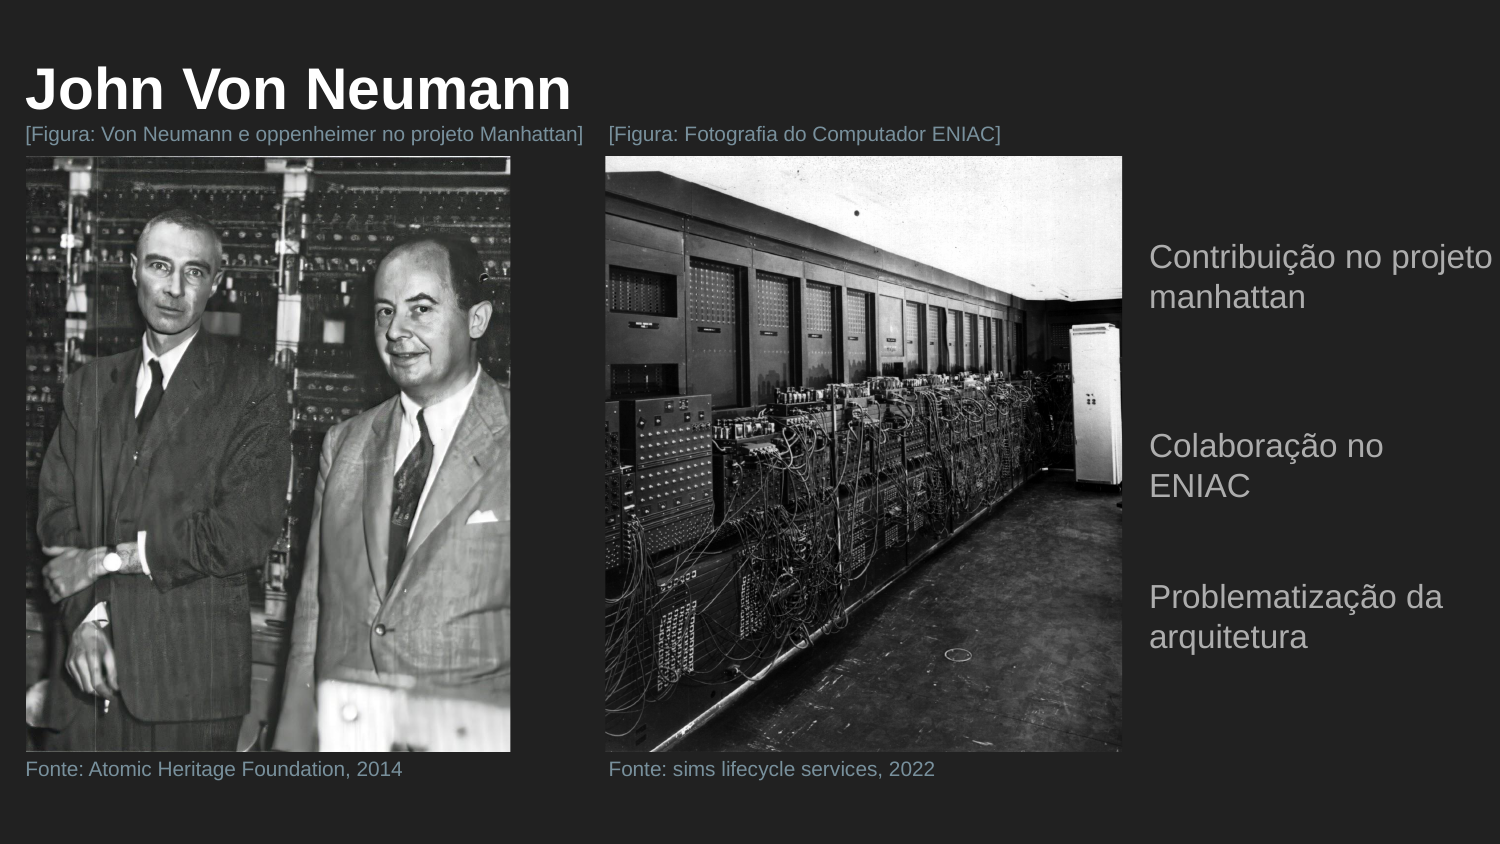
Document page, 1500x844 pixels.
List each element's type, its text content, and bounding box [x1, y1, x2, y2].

text_box Fonte: sims lifecycle services, 2022 [593, 741, 1155, 783]
text_box Contribuição no projeto manhattan [1134, 219, 1500, 387]
picture [605, 155, 1123, 752]
title John Von Neumann [10, 35, 1409, 130]
text_box Colaboração no ENIAC [1134, 409, 1472, 528]
text_box Problematização da arquitetura [1134, 560, 1472, 679]
text_box [Figura: Von Neumann e oppenheimer no projeto Manhattan] [10, 107, 593, 159]
text_box Fonte: Atomic Heritage Foundation, 2014 [10, 741, 572, 783]
picture [25, 155, 511, 752]
text_box [Figura: Fotografia do Computador ENIAC] [593, 107, 1245, 159]
